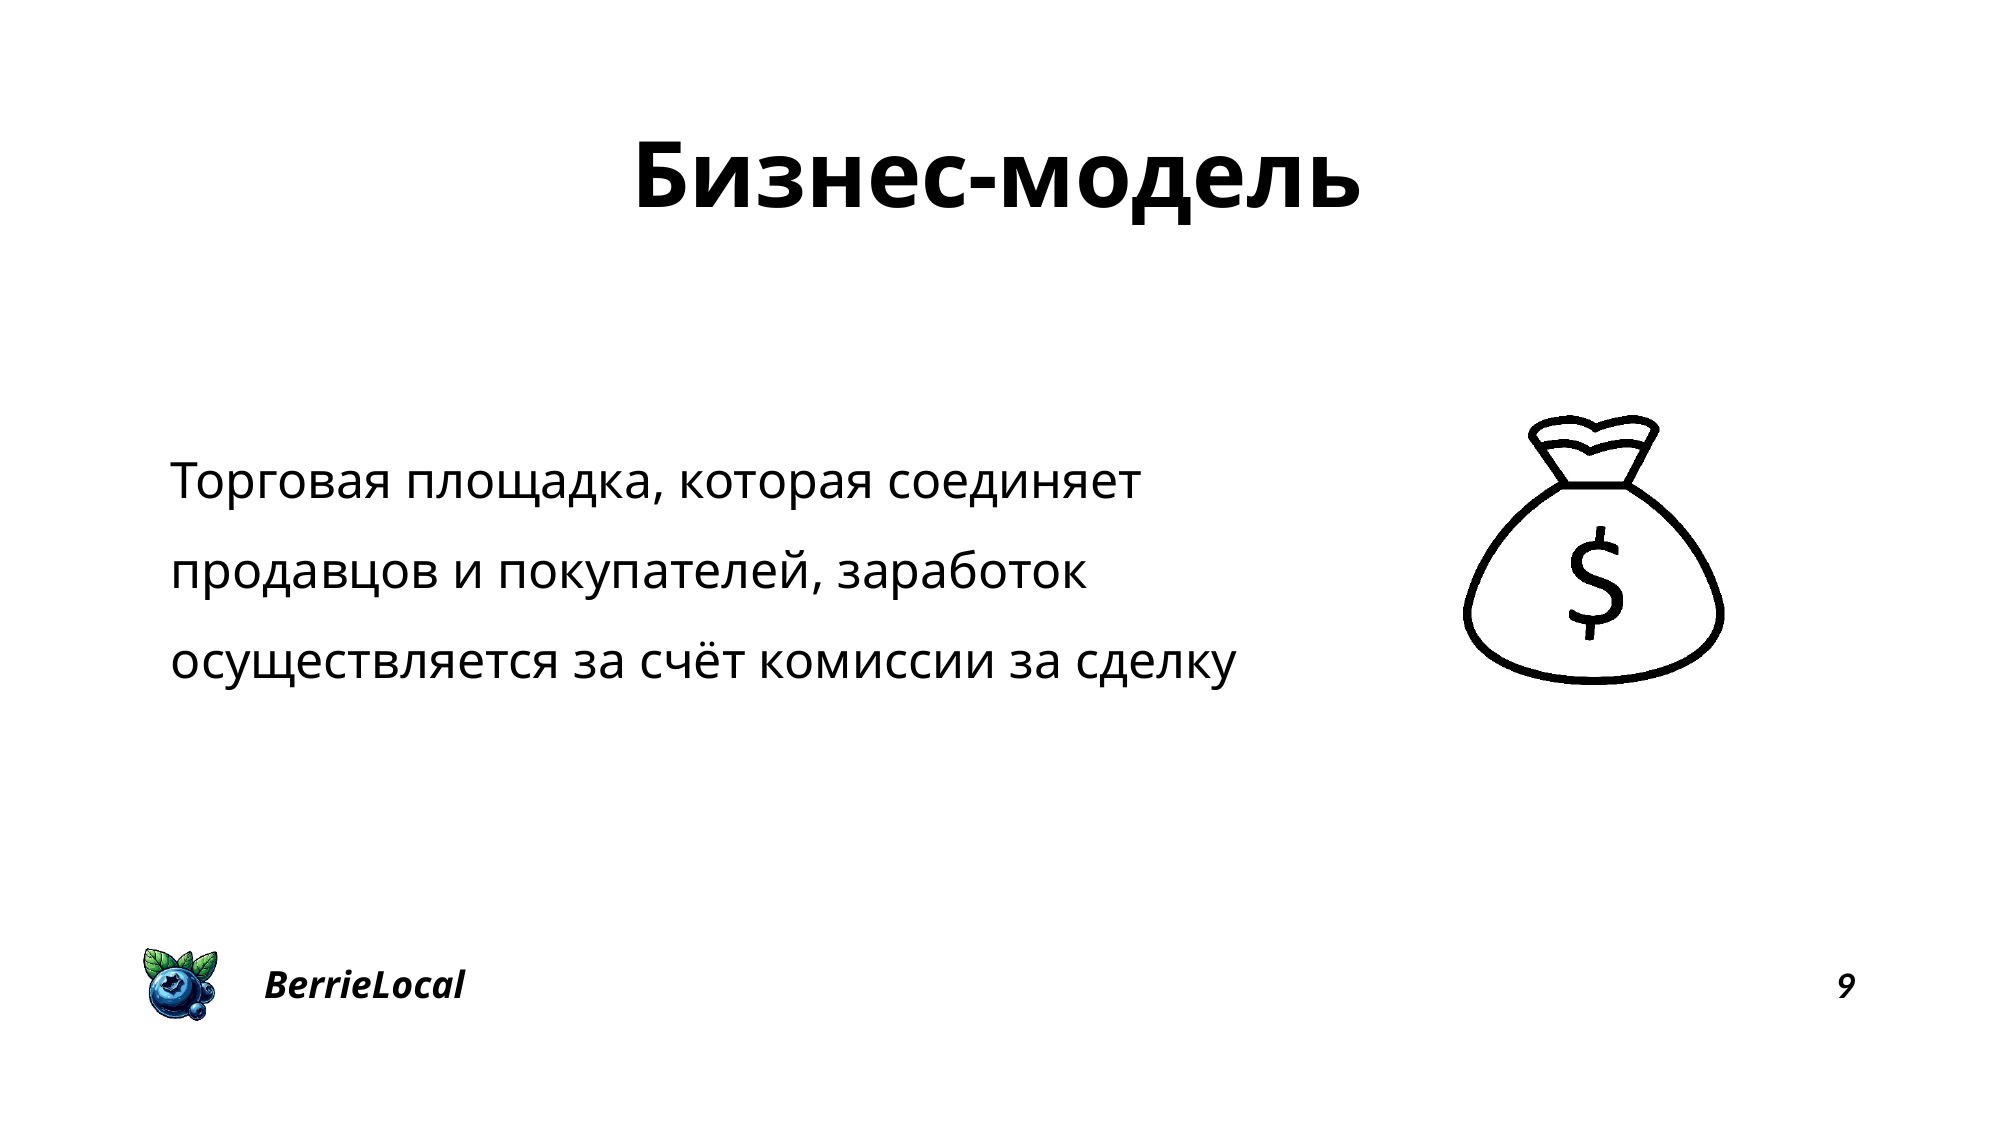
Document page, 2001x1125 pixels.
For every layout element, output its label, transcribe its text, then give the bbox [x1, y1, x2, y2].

text_box Торговая площадка, которая соединяет продавцов и покупателей, заработок осуществляется за счёт комиссии за сделку [155, 349, 1347, 751]
title Бизнес-модель [236, 74, 1758, 235]
picture [1413, 370, 1774, 730]
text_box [134, 938, 1870, 1030]
